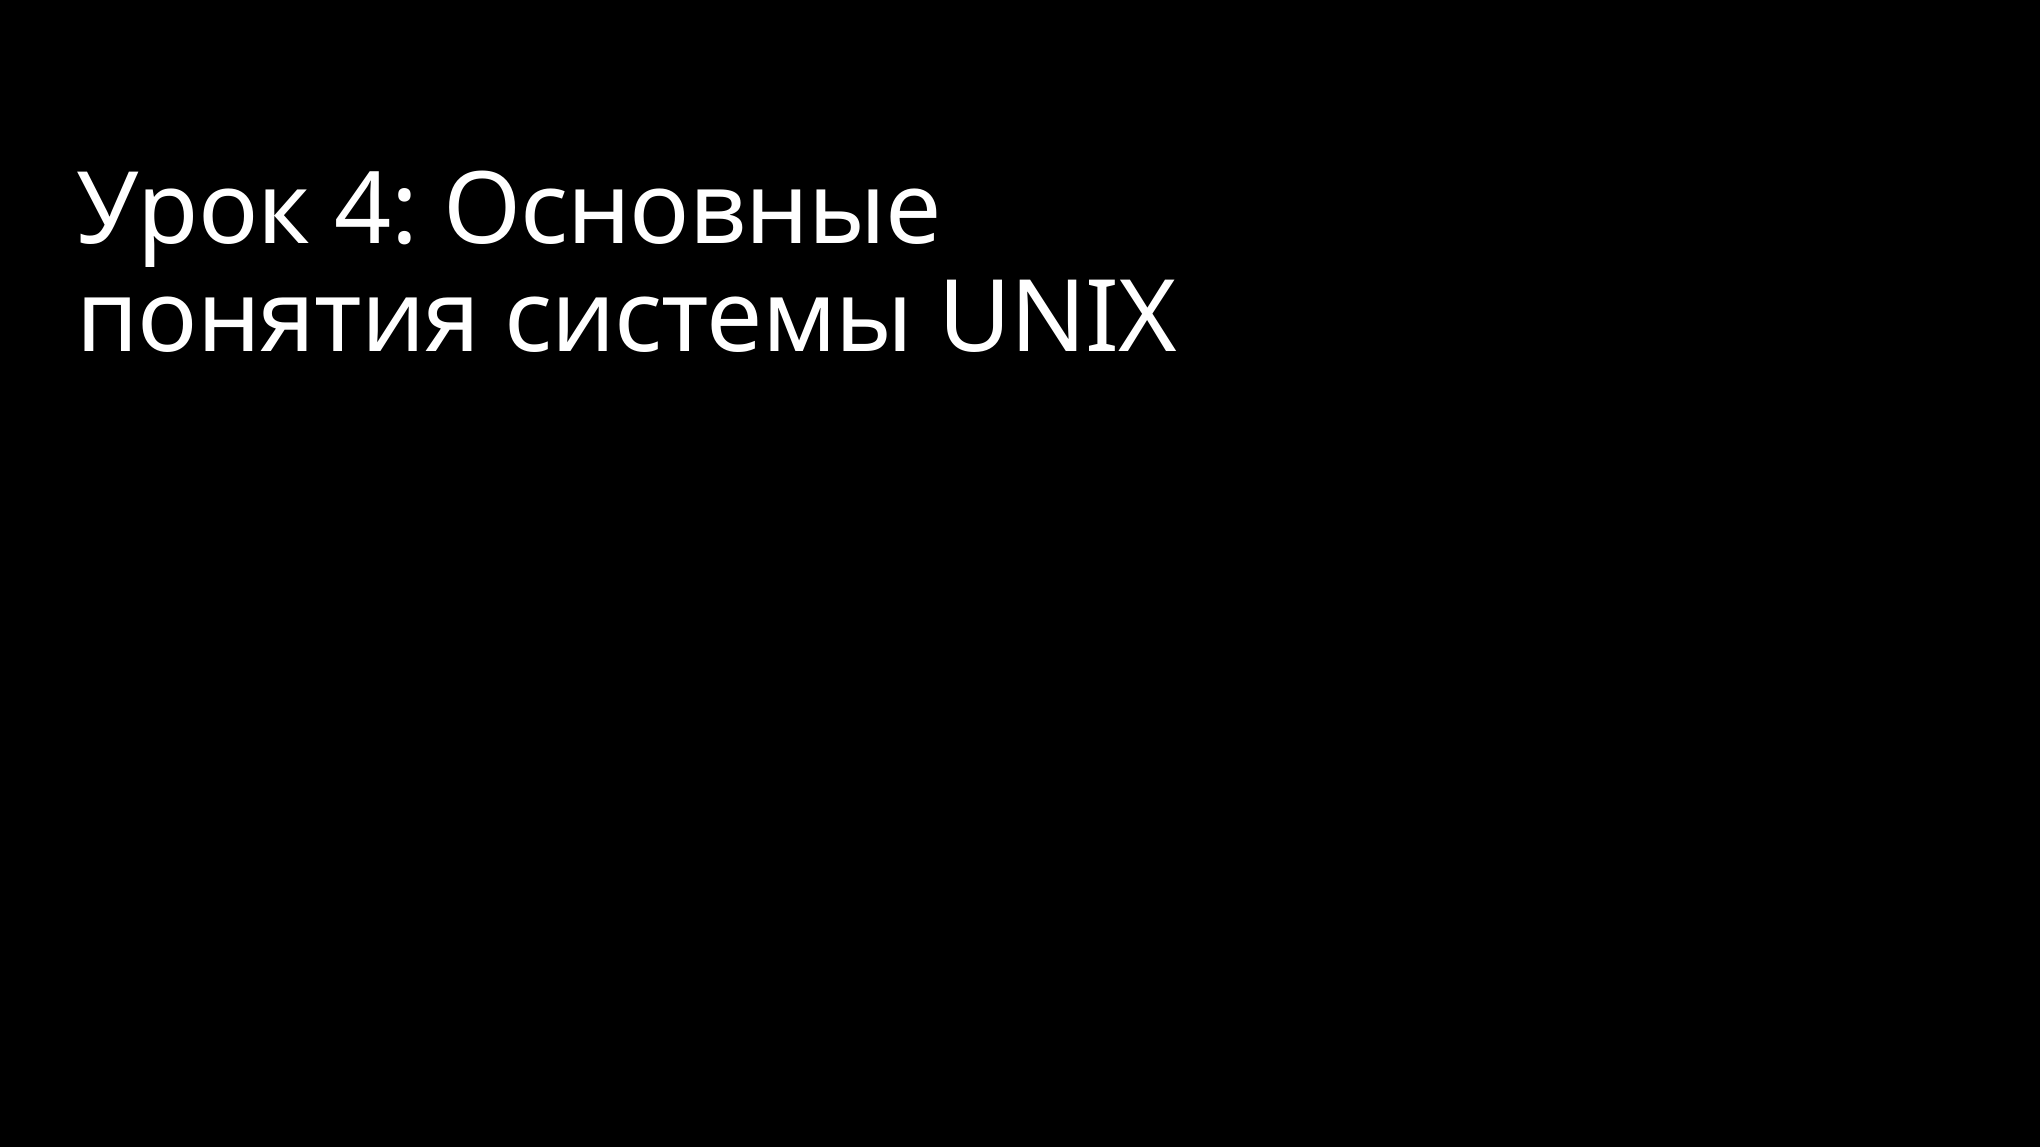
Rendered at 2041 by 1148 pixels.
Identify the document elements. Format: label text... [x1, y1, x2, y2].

title Урок 4: Основные понятия системы UNIX [76, 157, 1324, 753]
